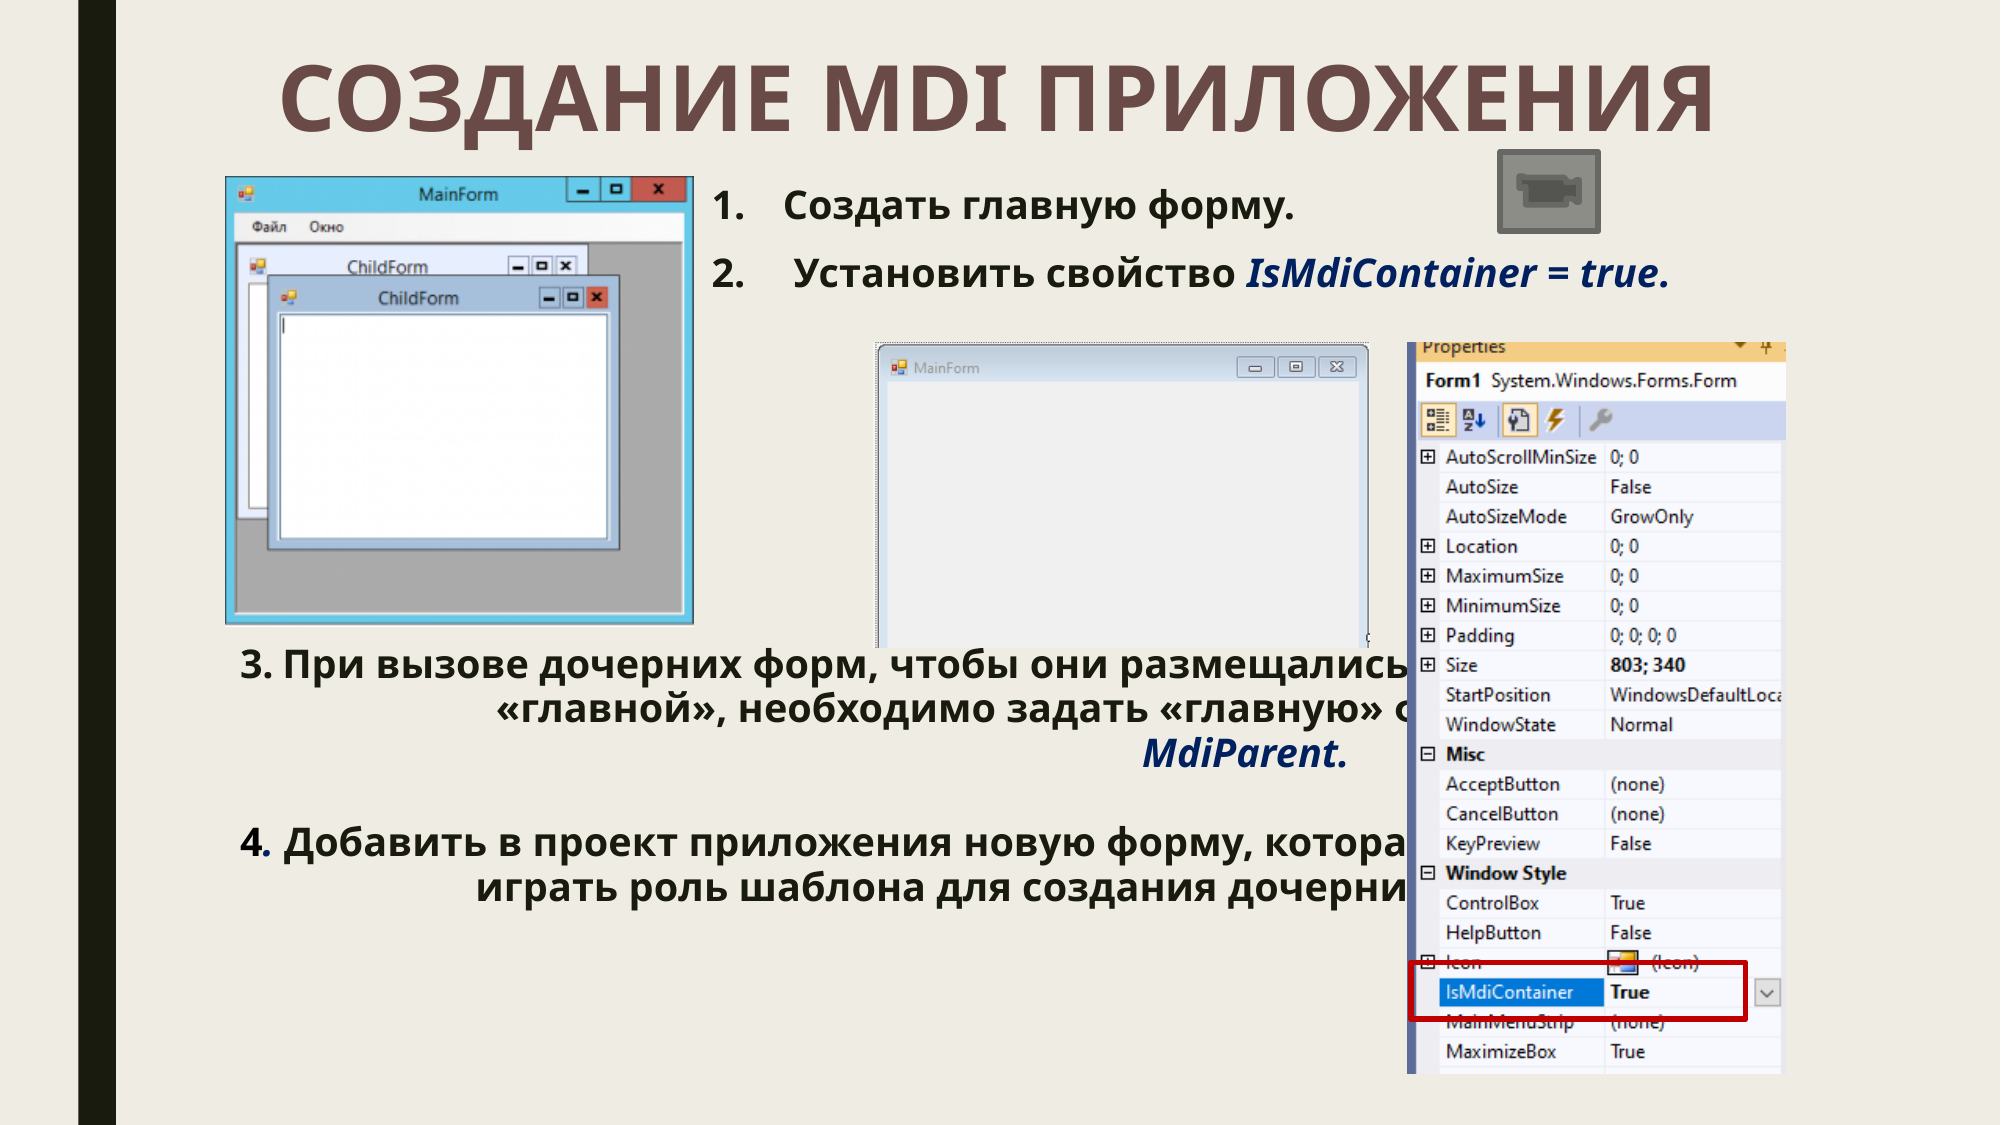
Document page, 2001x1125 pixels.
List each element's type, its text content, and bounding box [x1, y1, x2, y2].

picture [873, 342, 1370, 648]
list Создать главную форму. Установить свойство IsMdiContainer = true. При вызове дочерних форм, чтобы они размещались внутри «главной», необходимо задать «главную» форму в свойстве MdiParent. 4. Добавить в проект приложения новую форму, которая будет играть роль шаблона для создания дочерних MDI-окон. [225, 176, 1800, 963]
text_box [1497, 149, 1601, 234]
picture [224, 176, 694, 627]
title СОЗДАНИЕ MDI ПРИЛОЖЕНИЯ [210, 45, 1786, 177]
picture [1407, 342, 1786, 1074]
